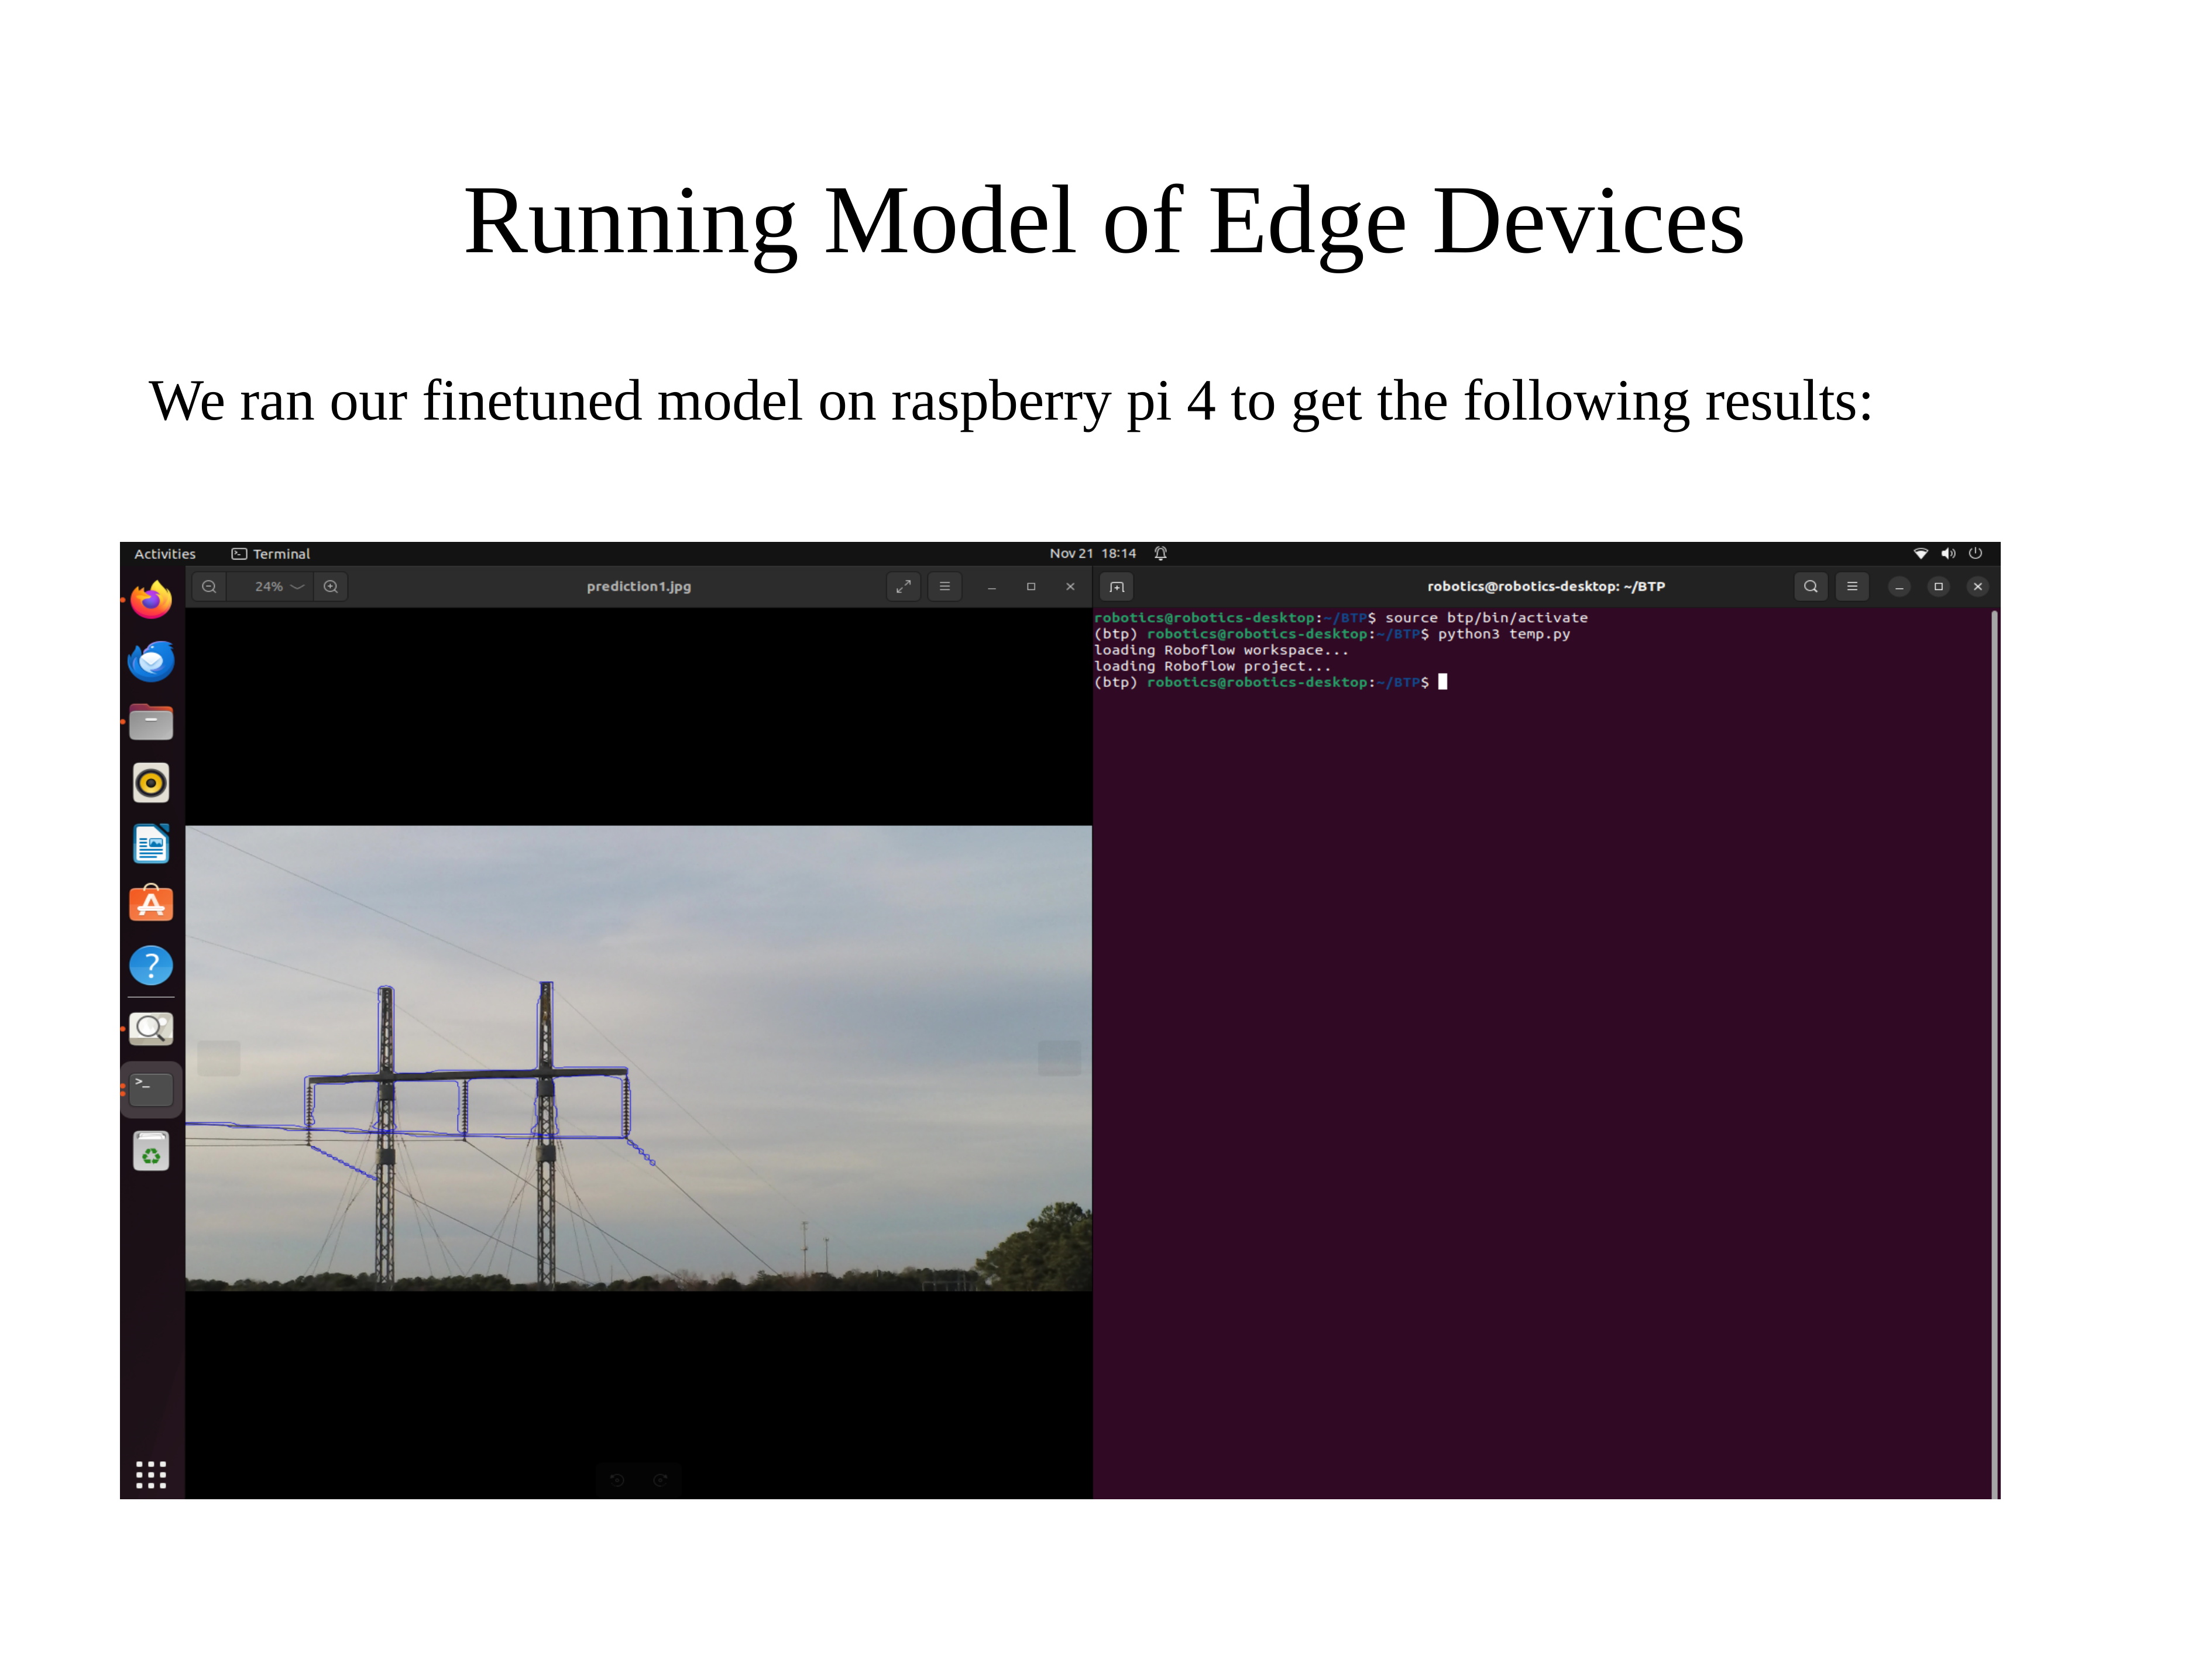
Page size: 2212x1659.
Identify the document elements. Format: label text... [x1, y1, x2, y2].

picture [120, 542, 2001, 1499]
text_box We ran our finetuned model on raspberry pi 4 to get the following results: [140, 352, 2021, 1307]
text_box Running Model of Edge Devices [253, 130, 1959, 300]
